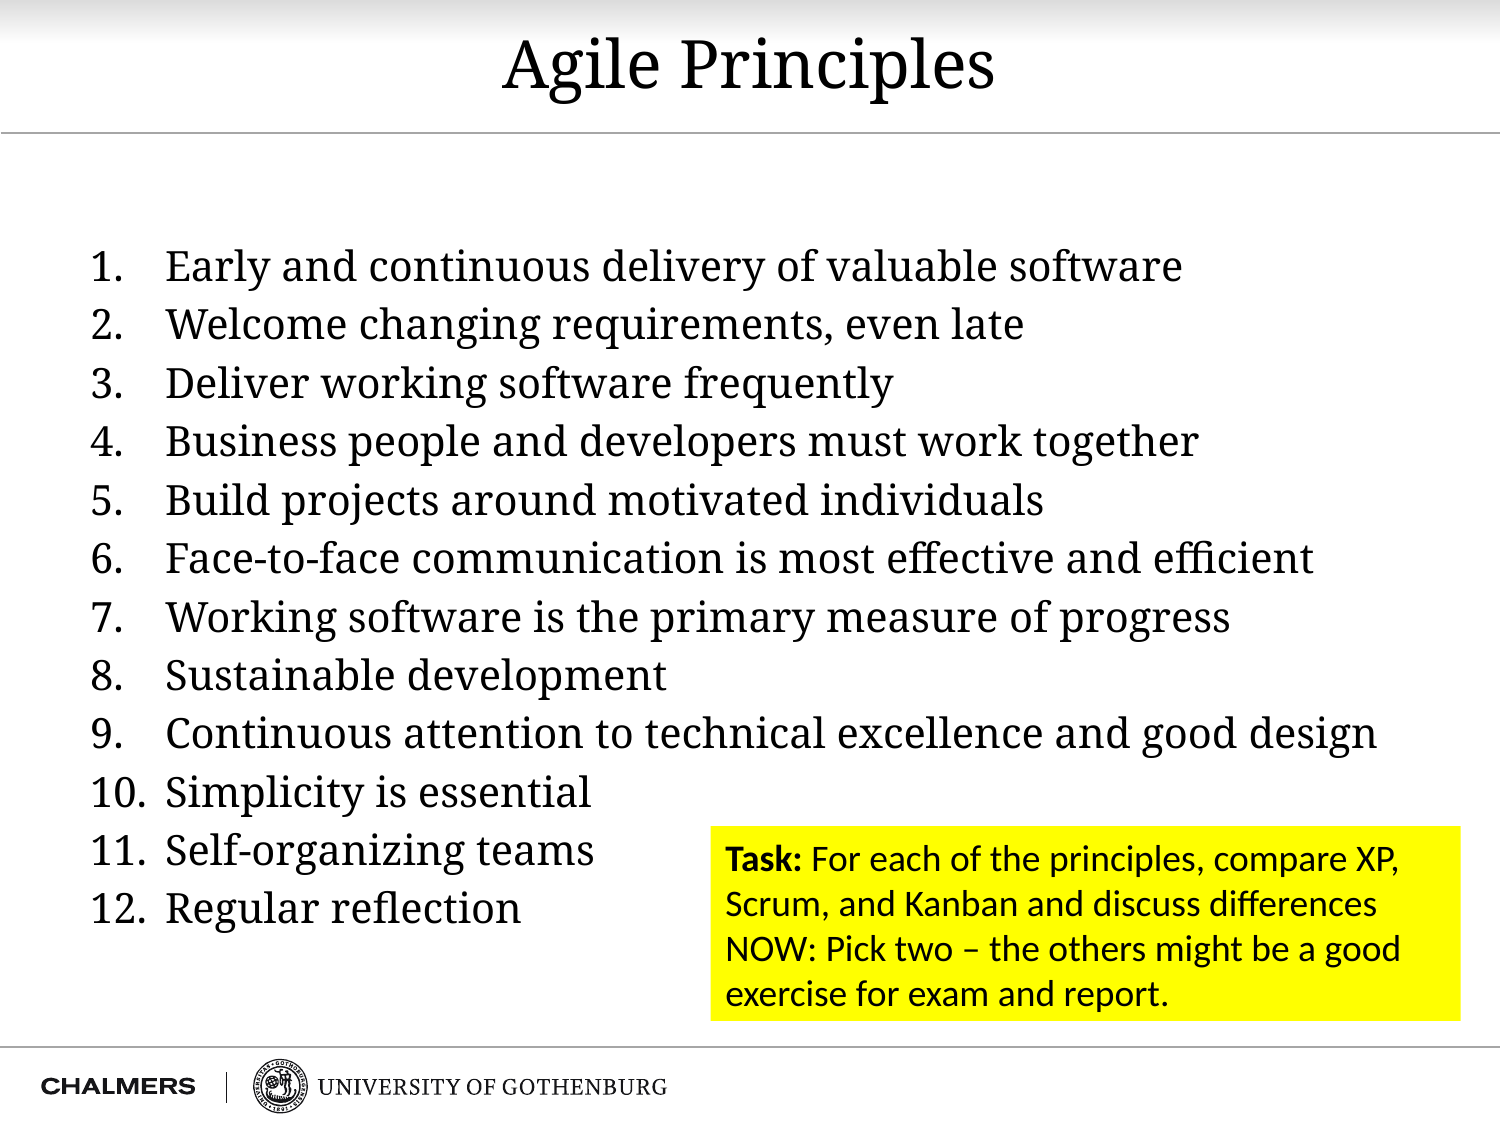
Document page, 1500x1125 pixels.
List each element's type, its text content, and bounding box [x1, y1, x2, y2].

list Early and continuous delivery of valuable software Welcome changing requirements, even late Deliver working software frequently Business people and developers must work together Build projects around motivated individuals Face-to-face communication is most effective and efficient Working software is the primary measure of progress Sustainable development Continuous attention to technical excellence and good design Simplicity is essential Self-organizing teams Regular reflection [75, 149, 1425, 1024]
title Agile Principles [75, 4, 1425, 120]
text_box Task: For each of the principles, compare XP, Scrum, and Kanban and discuss differences NOW: Pick two – the others might be a good exercise for exam and report. [710, 826, 1461, 1021]
